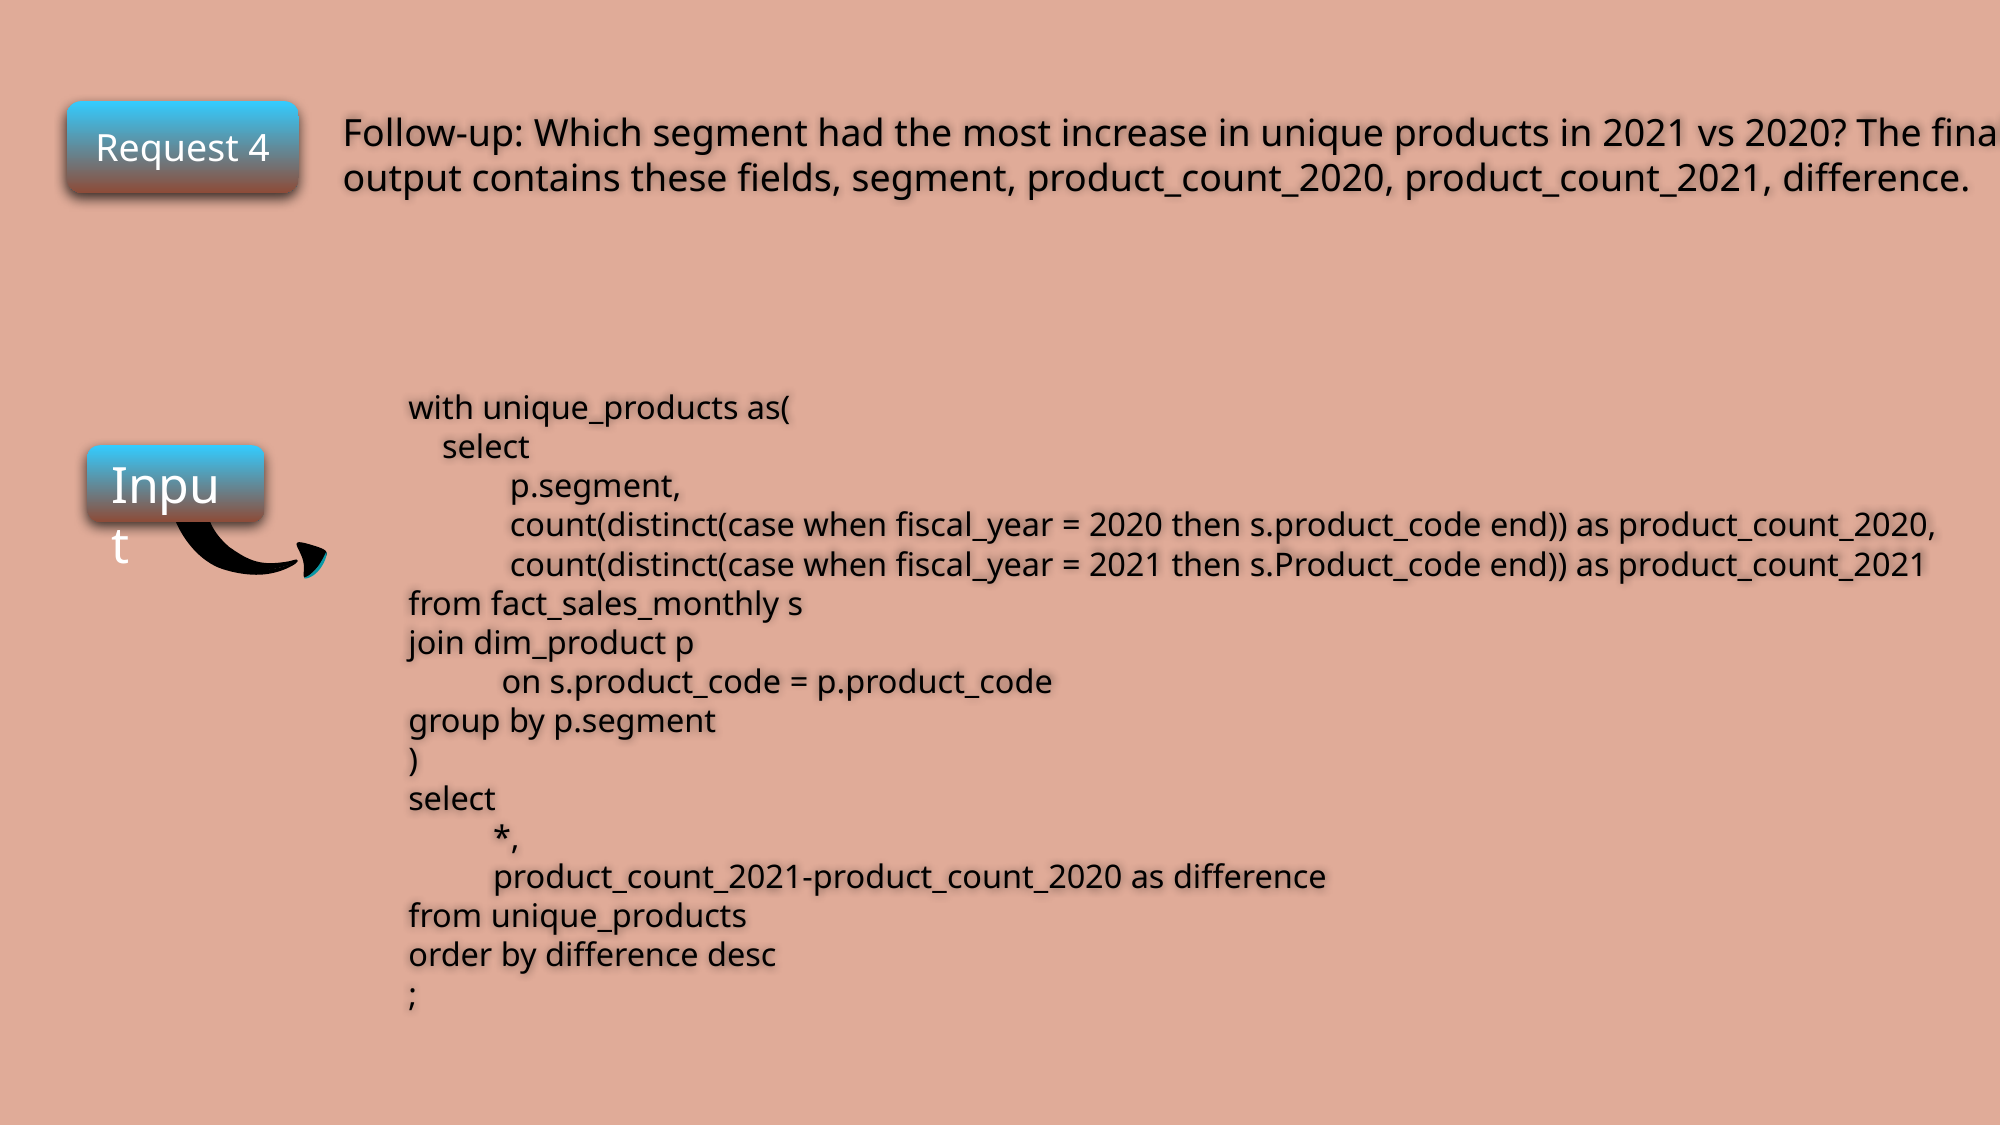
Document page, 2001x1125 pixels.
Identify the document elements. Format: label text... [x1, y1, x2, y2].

text_box Request 4 [66, 100, 299, 193]
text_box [87, 379, 1981, 1095]
list Follow-up: Which segment had the most increase in unique products in 2021 vs 2020? The final output contains these fields, segment, product_count_2020, product_count_2021, difference. [321, 100, 2000, 240]
